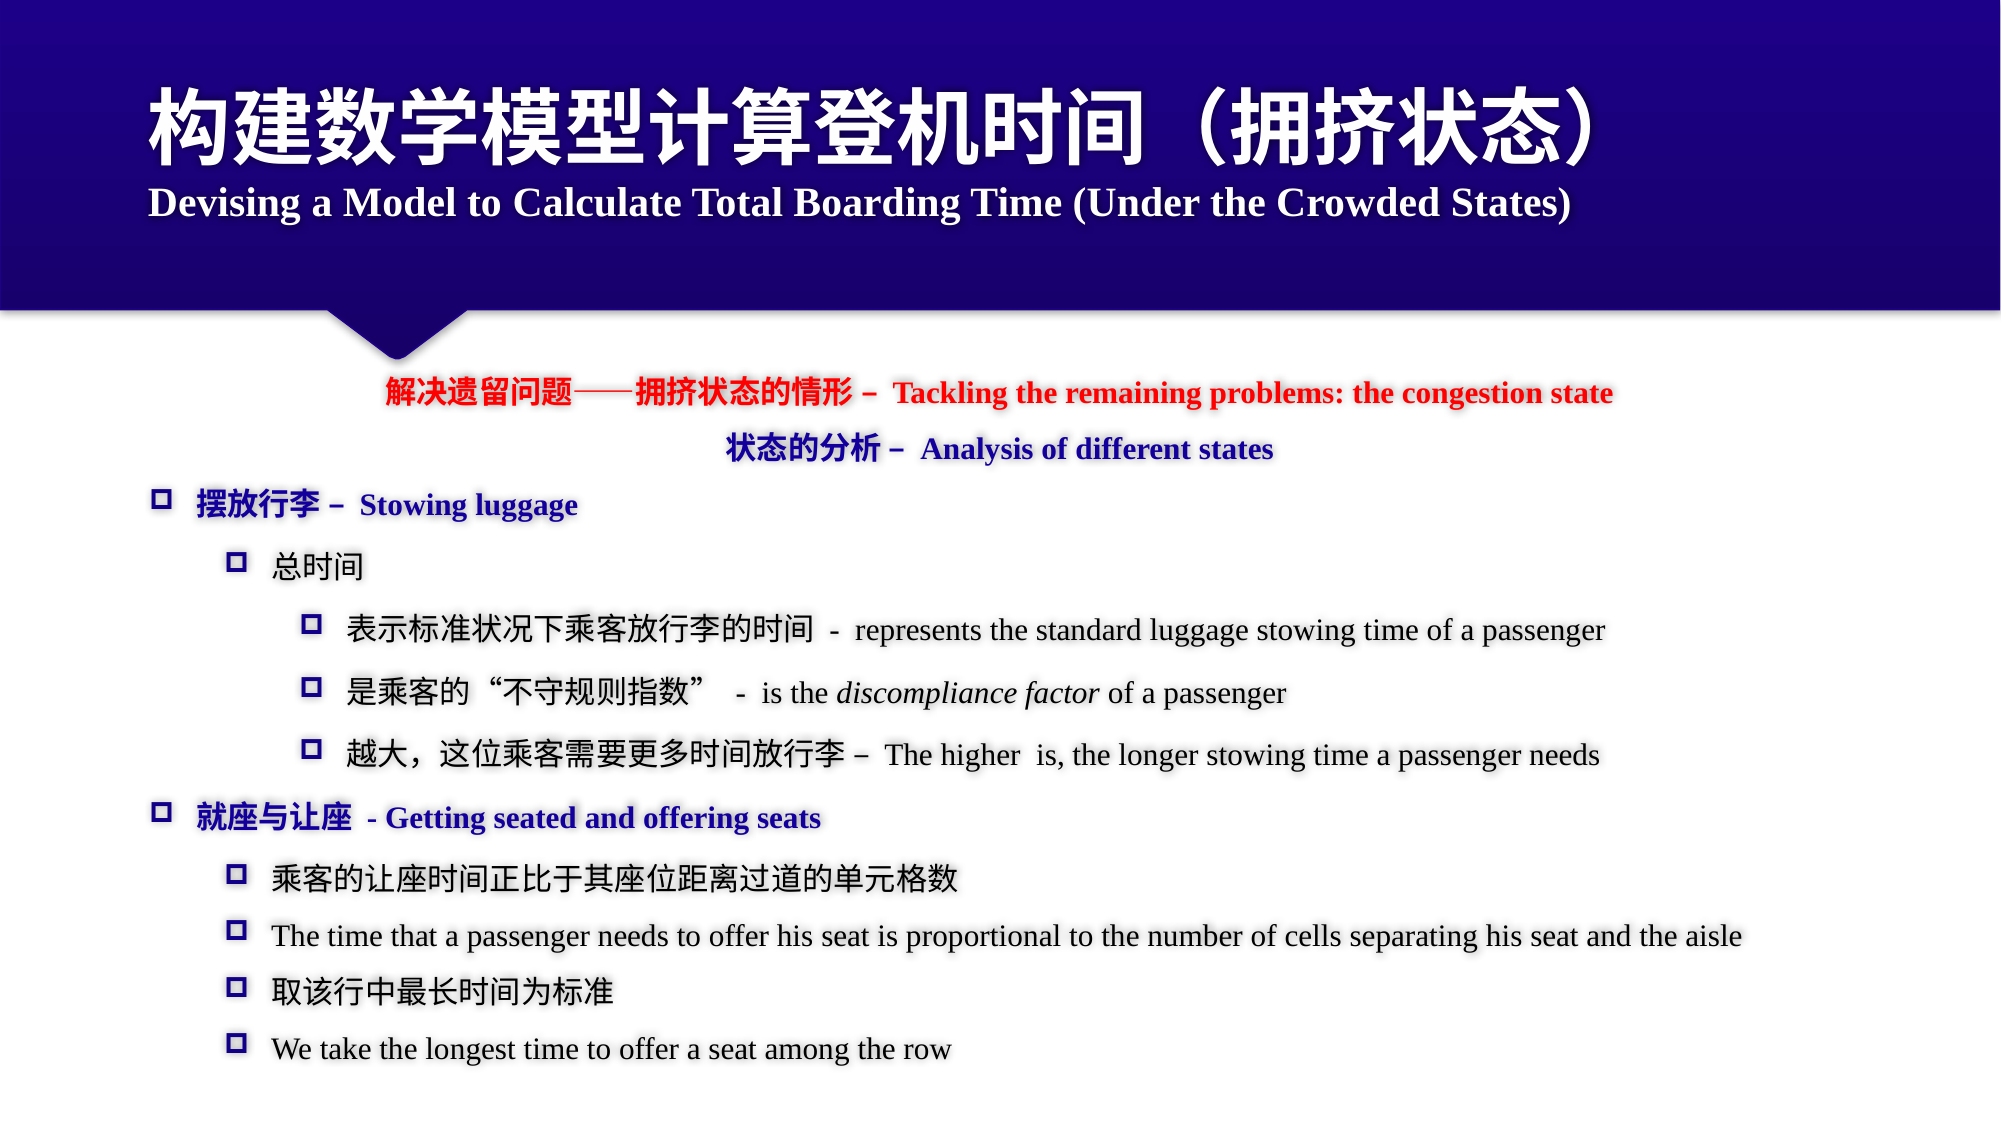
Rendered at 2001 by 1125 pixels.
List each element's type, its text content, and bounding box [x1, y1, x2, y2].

title 构建数学模型计算登机时间（拥挤状态） Devising a Model to Calculate Total Boarding Time (Under the Crowded States) [132, 66, 1868, 233]
